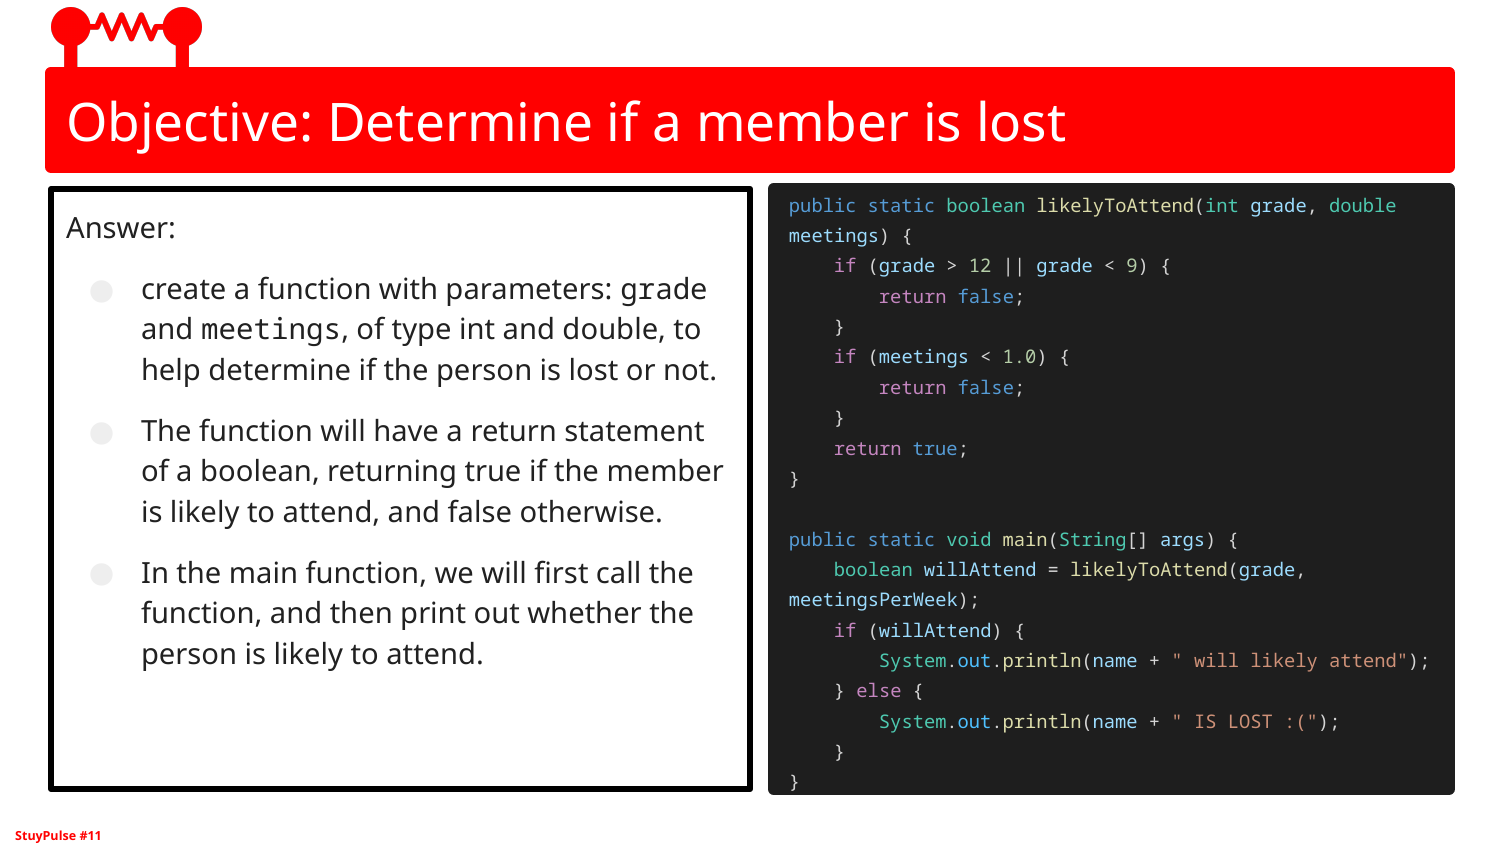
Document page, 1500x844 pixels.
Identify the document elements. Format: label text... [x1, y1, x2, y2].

list public static boolean likelyToAttend(int grade, double meetings) { if (grade > 12 || grade < 9) { return false; } if (meetings < 1.0) { return false; } return true; } public static void main(String[] args) { boolean willAttend = likelyToAttend(grade, meetingsPerWeek); if (willAttend) { System.out.println(name + " will likely attend"); } else { System.out.println(name + " IS LOST :("); } } [768, 183, 1455, 795]
picture [51, 7, 202, 67]
list Answer: create a function with parameters: grade and meetings, of type int and double, to help determine if the person is lost or not. The function will have a return statement of a boolean, returning true if the member is likely to attend, and false otherwise. In the main function, we will first call the function, and then print out whether the person is likely to attend. [48, 186, 753, 792]
title Objective: Determine if a member is lost [45, 67, 1455, 173]
